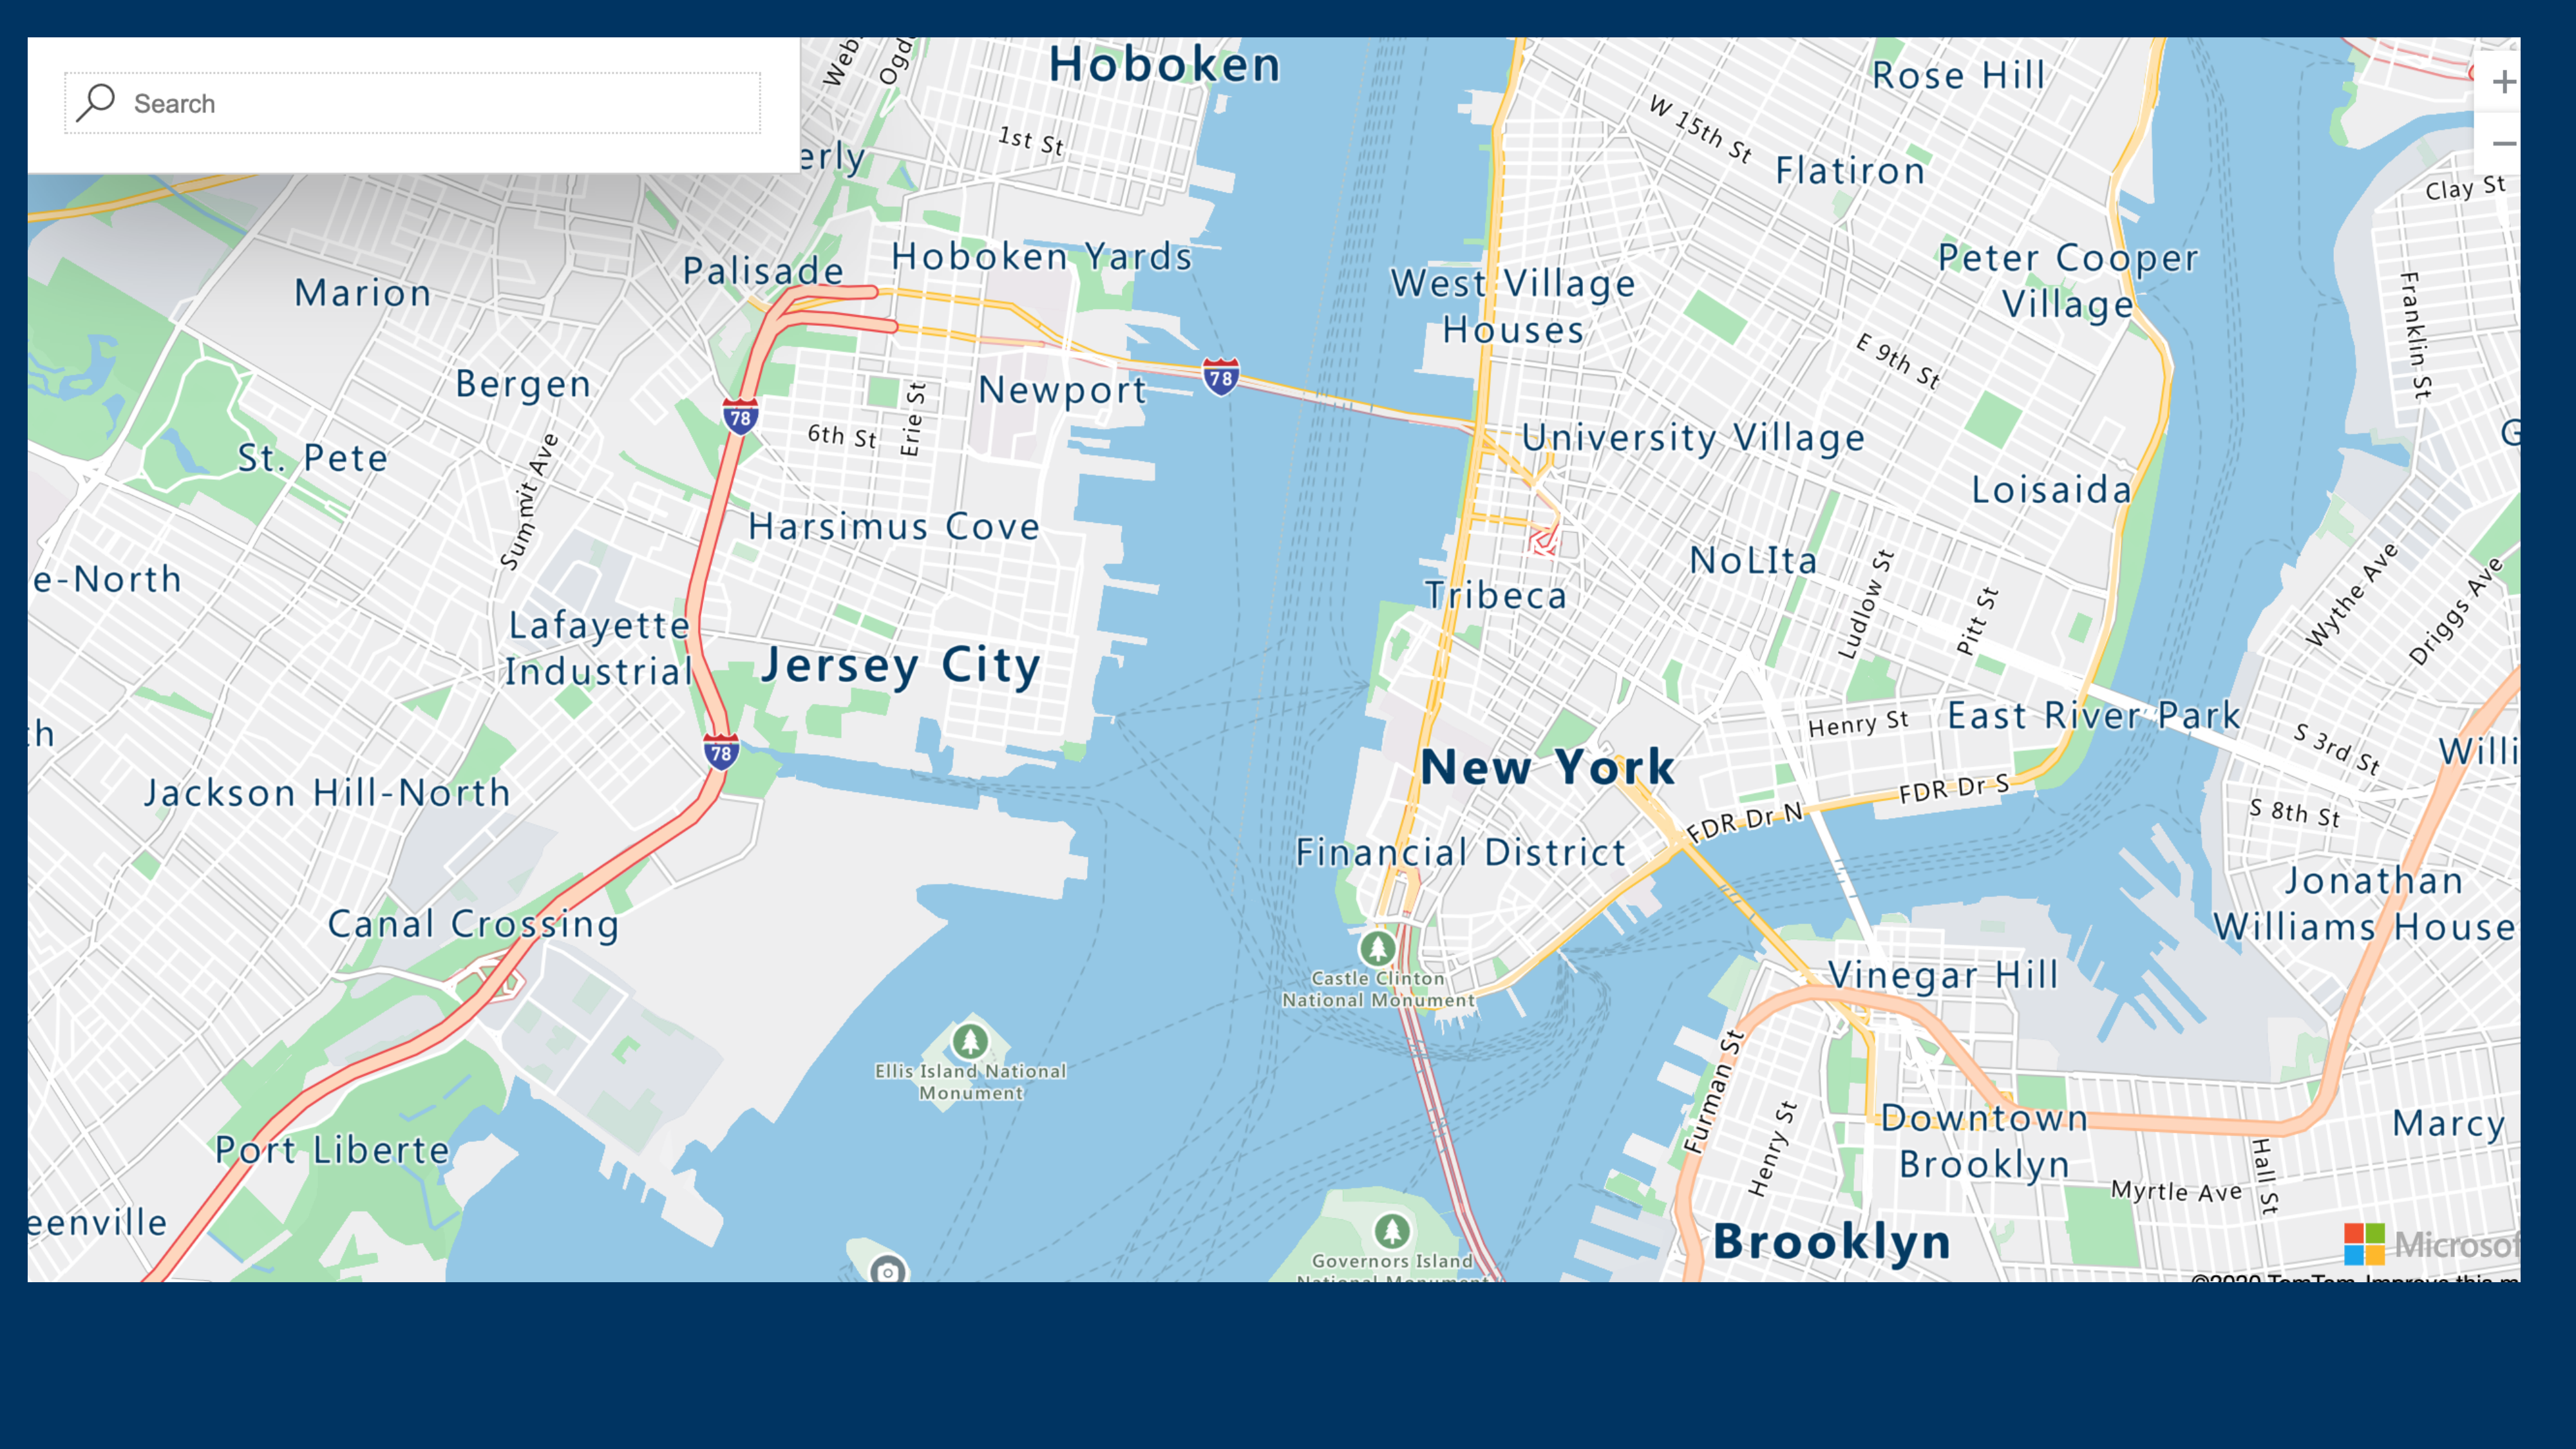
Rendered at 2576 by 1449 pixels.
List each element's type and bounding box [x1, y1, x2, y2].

picture [27, 37, 2521, 1283]
